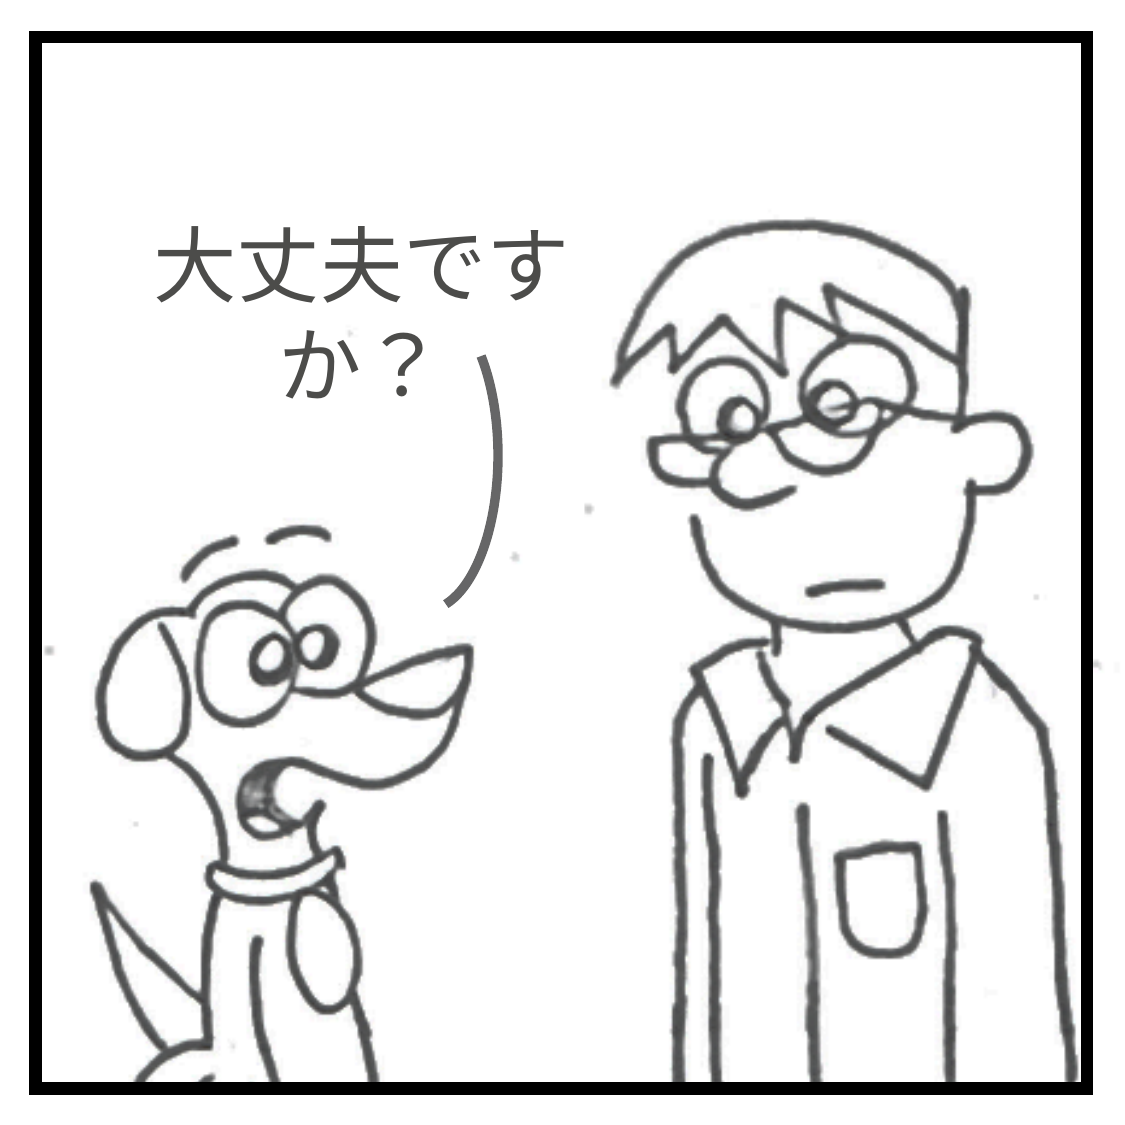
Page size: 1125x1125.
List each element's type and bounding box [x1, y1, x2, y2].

text_box [35, 36, 1125, 1089]
